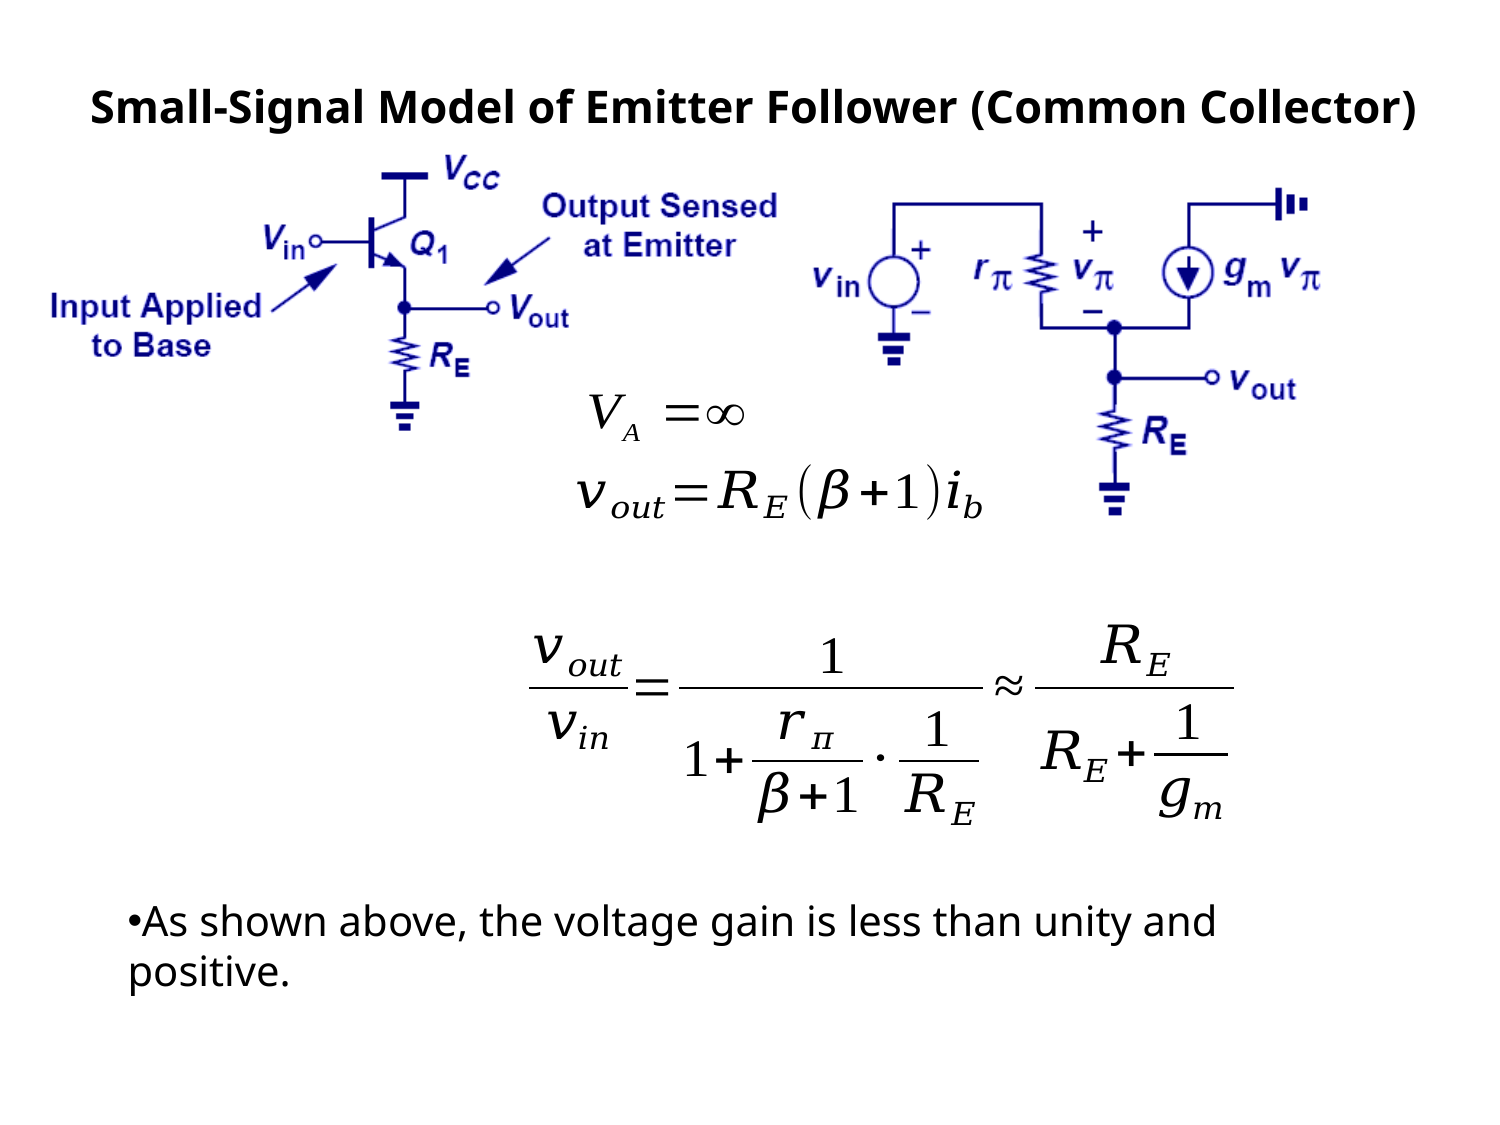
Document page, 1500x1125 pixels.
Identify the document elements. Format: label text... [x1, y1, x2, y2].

picture [29, 142, 781, 445]
picture [803, 180, 1335, 527]
title Small-Signal Model of Emitter Follower (Common Collector) [75, 45, 1447, 165]
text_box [586, 381, 751, 447]
list As shown above, the voltage gain is less than unity and positive. [112, 887, 1388, 1048]
